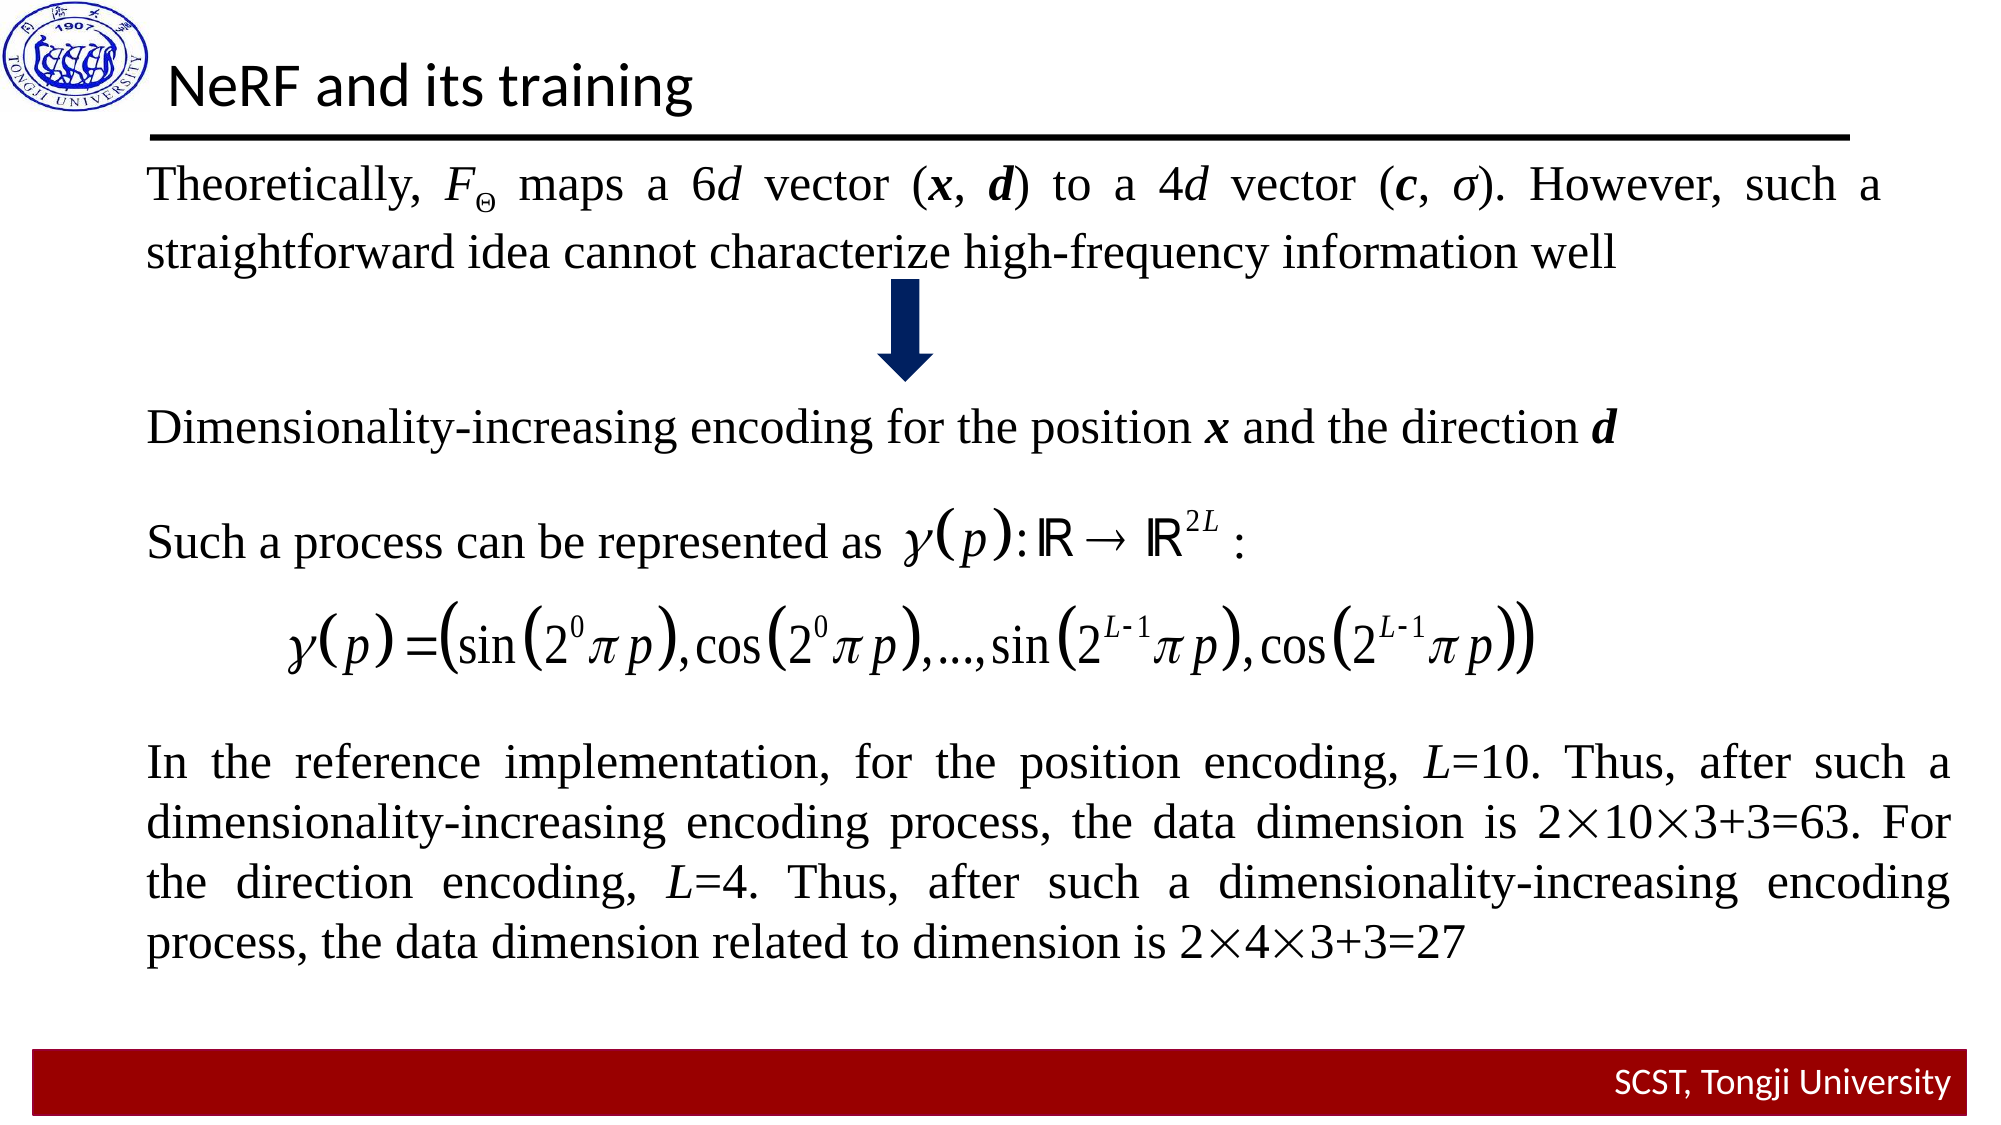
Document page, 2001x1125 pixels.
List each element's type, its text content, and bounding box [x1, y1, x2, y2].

text_box Dimensionality-increasing encoding for the position x and the direction d [131, 385, 1809, 461]
picture [0, 0, 150, 112]
text_box Such a process can be represented as : [1231, 500, 1809, 576]
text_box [895, 496, 1228, 589]
text_box In the reference implementation, for the position encoding, L=10. Thus, after such a dimensionality-increasing encoding process, the data dimension is 2103+3=63. For the direction encoding, L=4. Thus, after such a dimensionality-increasing encoding process, the data dimension related to dimension is 243+3=27 [131, 721, 1967, 977]
text_box NeRF and its training [152, 12, 1953, 150]
text_box Such a process can be represented as : [131, 500, 890, 576]
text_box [279, 592, 1542, 706]
text_box [876, 279, 934, 382]
text_box Theoretically, FΘ maps a 6d vector (x, d) to a 4d vector (c, σ). However, such a straightforward idea cannot characterize high-frequency information well [131, 142, 1897, 286]
